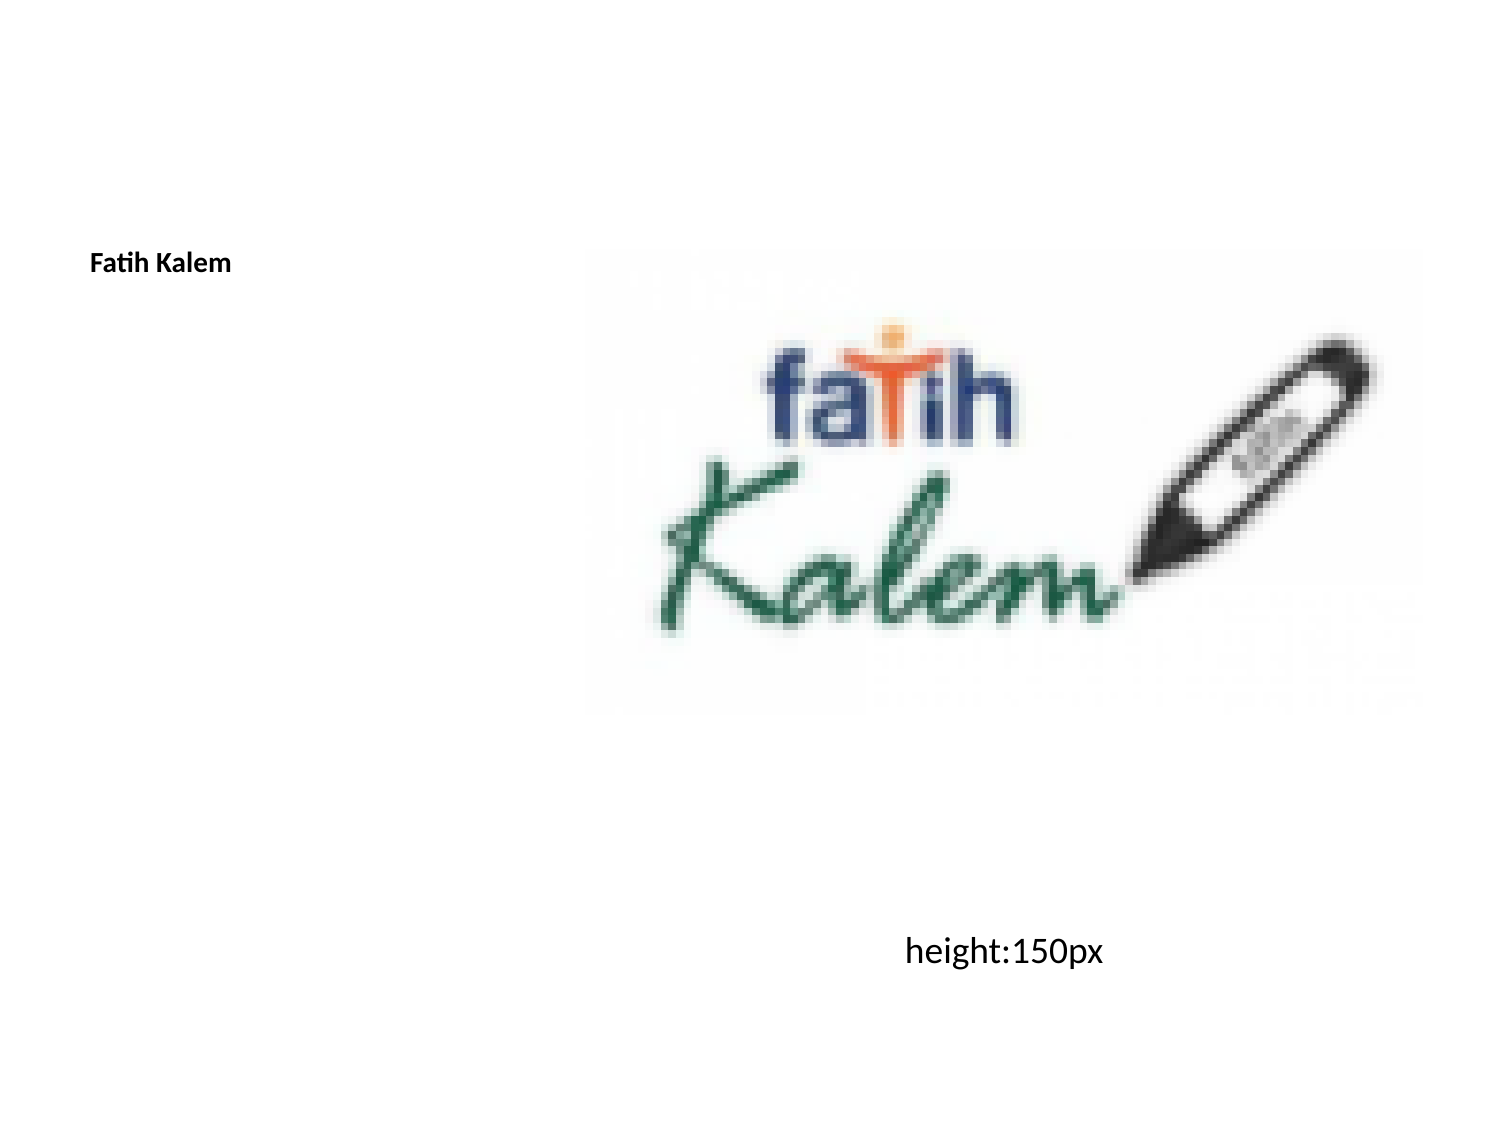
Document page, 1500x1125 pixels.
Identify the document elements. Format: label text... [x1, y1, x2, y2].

list Fatih Kalem [75, 235, 569, 1005]
picture [585, 249, 1424, 715]
text_box height:150px [585, 918, 1423, 1003]
